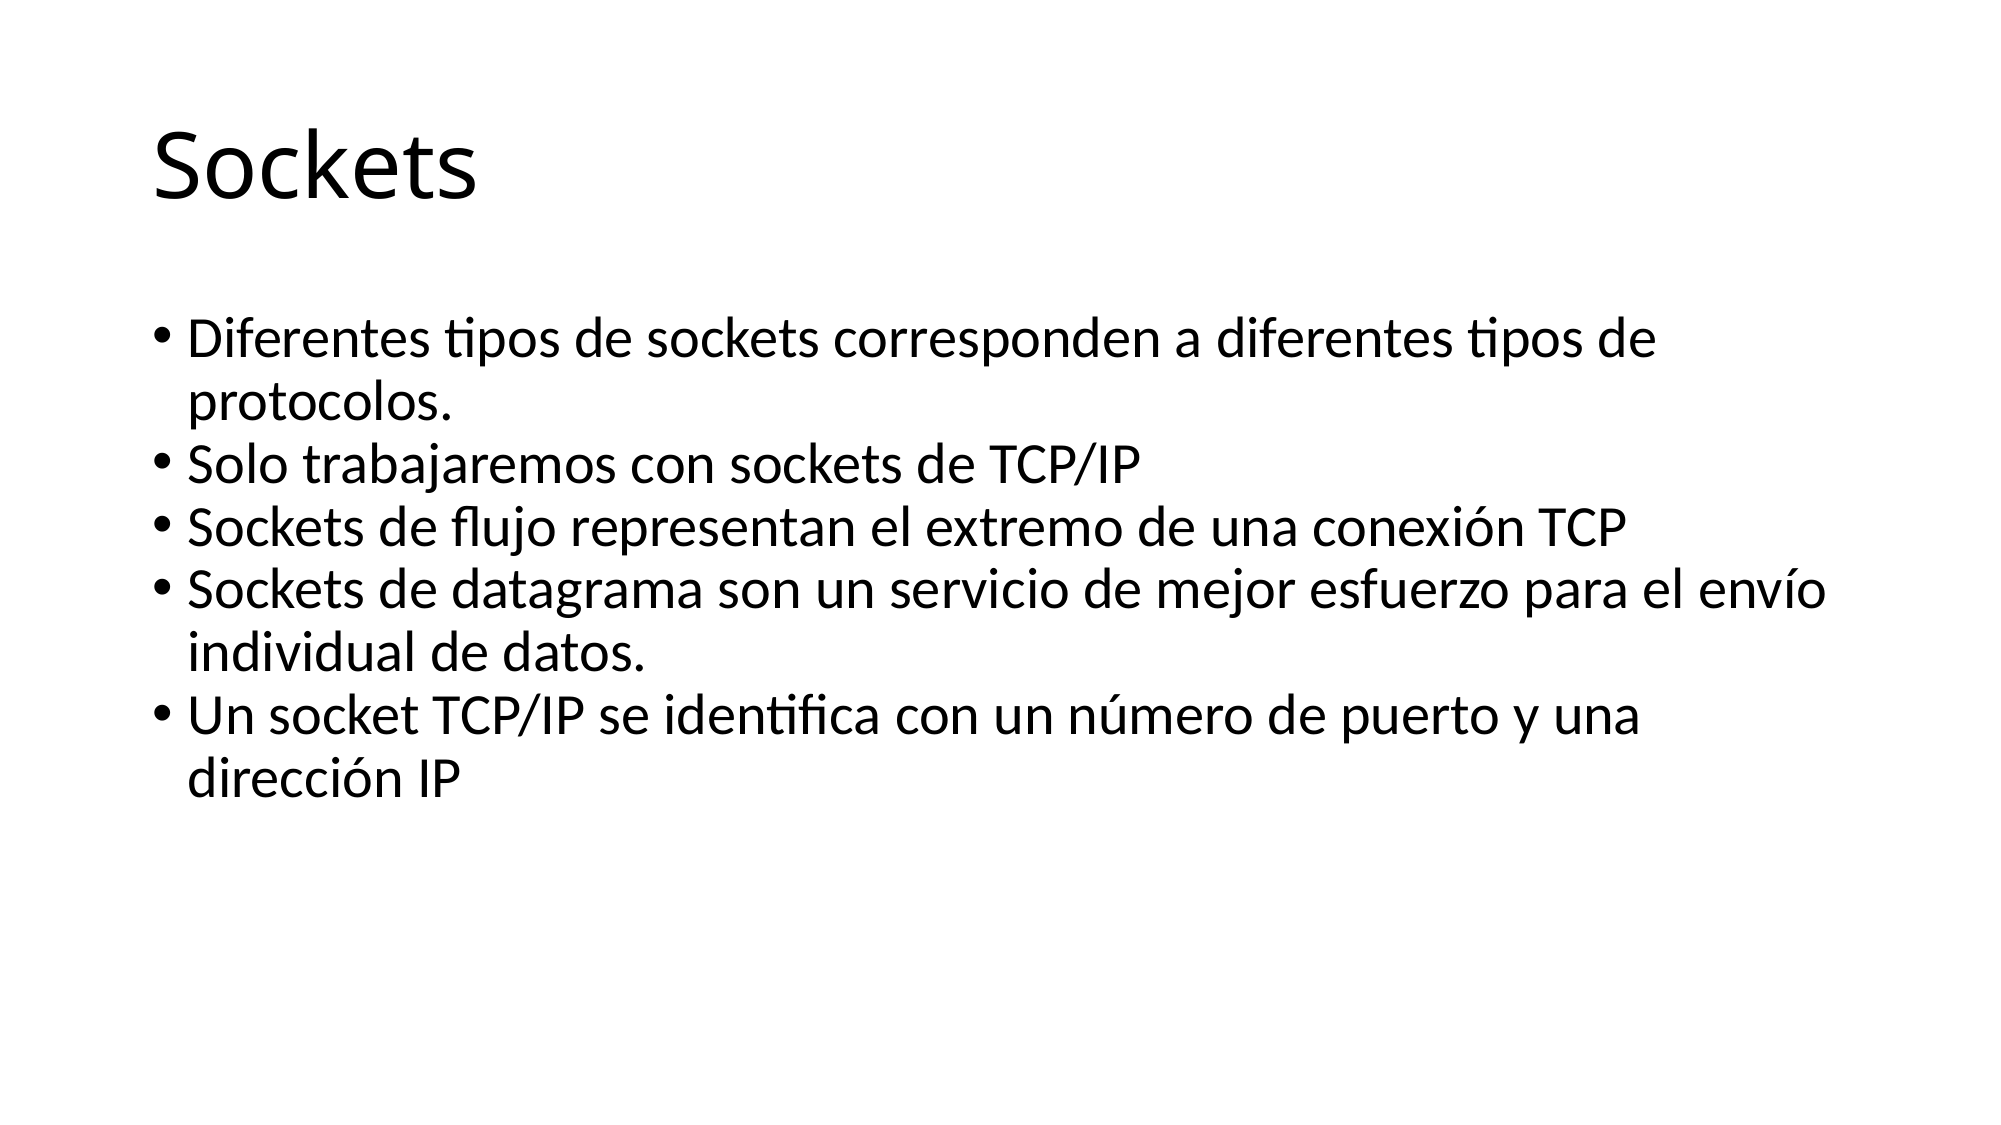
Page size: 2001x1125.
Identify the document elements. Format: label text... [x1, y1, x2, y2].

text_box Sockets [137, 59, 1863, 277]
text_box Diferentes tipos de sockets corresponden a diferentes tipos de protocolos. Solo trabajaremos con sockets de TCP/IP Sockets de flujo representan el extremo de una conexión TCP Sockets de datagrama son un servicio de mejor esfuerzo para el envío individual de datos. Un socket TCP/IP se identifica con un número de puerto y una dirección IP [137, 299, 1863, 1013]
